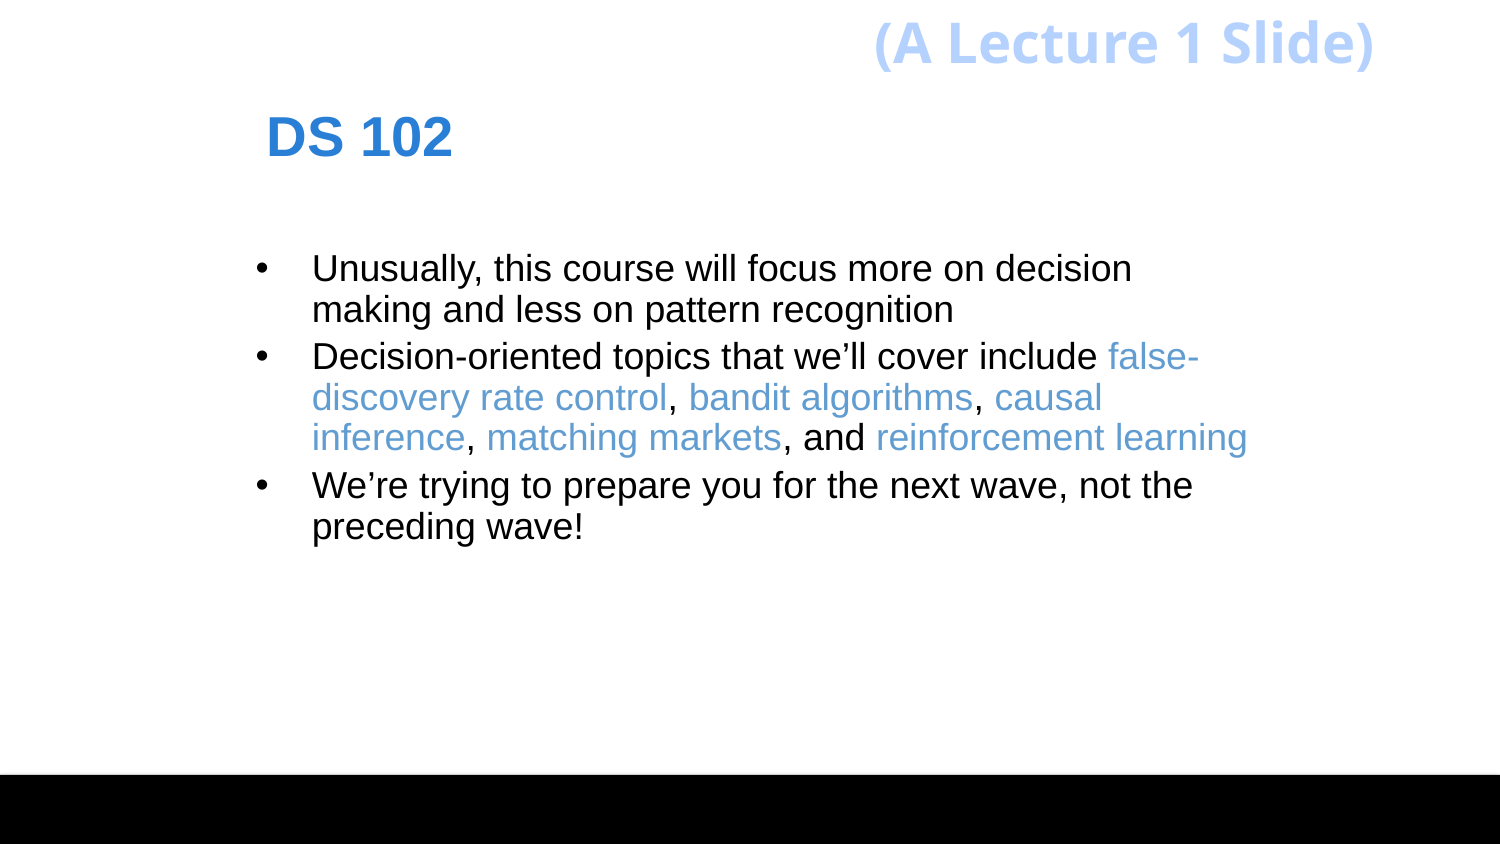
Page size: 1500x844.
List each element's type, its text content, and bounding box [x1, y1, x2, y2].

title DS 102 [251, 63, 1265, 205]
list Unusually, this course will focus more on decision making and less on pattern recognition Decision-oriented topics that we’ll cover include false-discovery rate control, bandit algorithms, causal inference, matching markets, and reinforcement learning We’re trying to prepare you for the next wave, not the preceding wave! [240, 241, 1276, 722]
text_box (A Lecture 1 Slide) [556, 0, 1500, 83]
